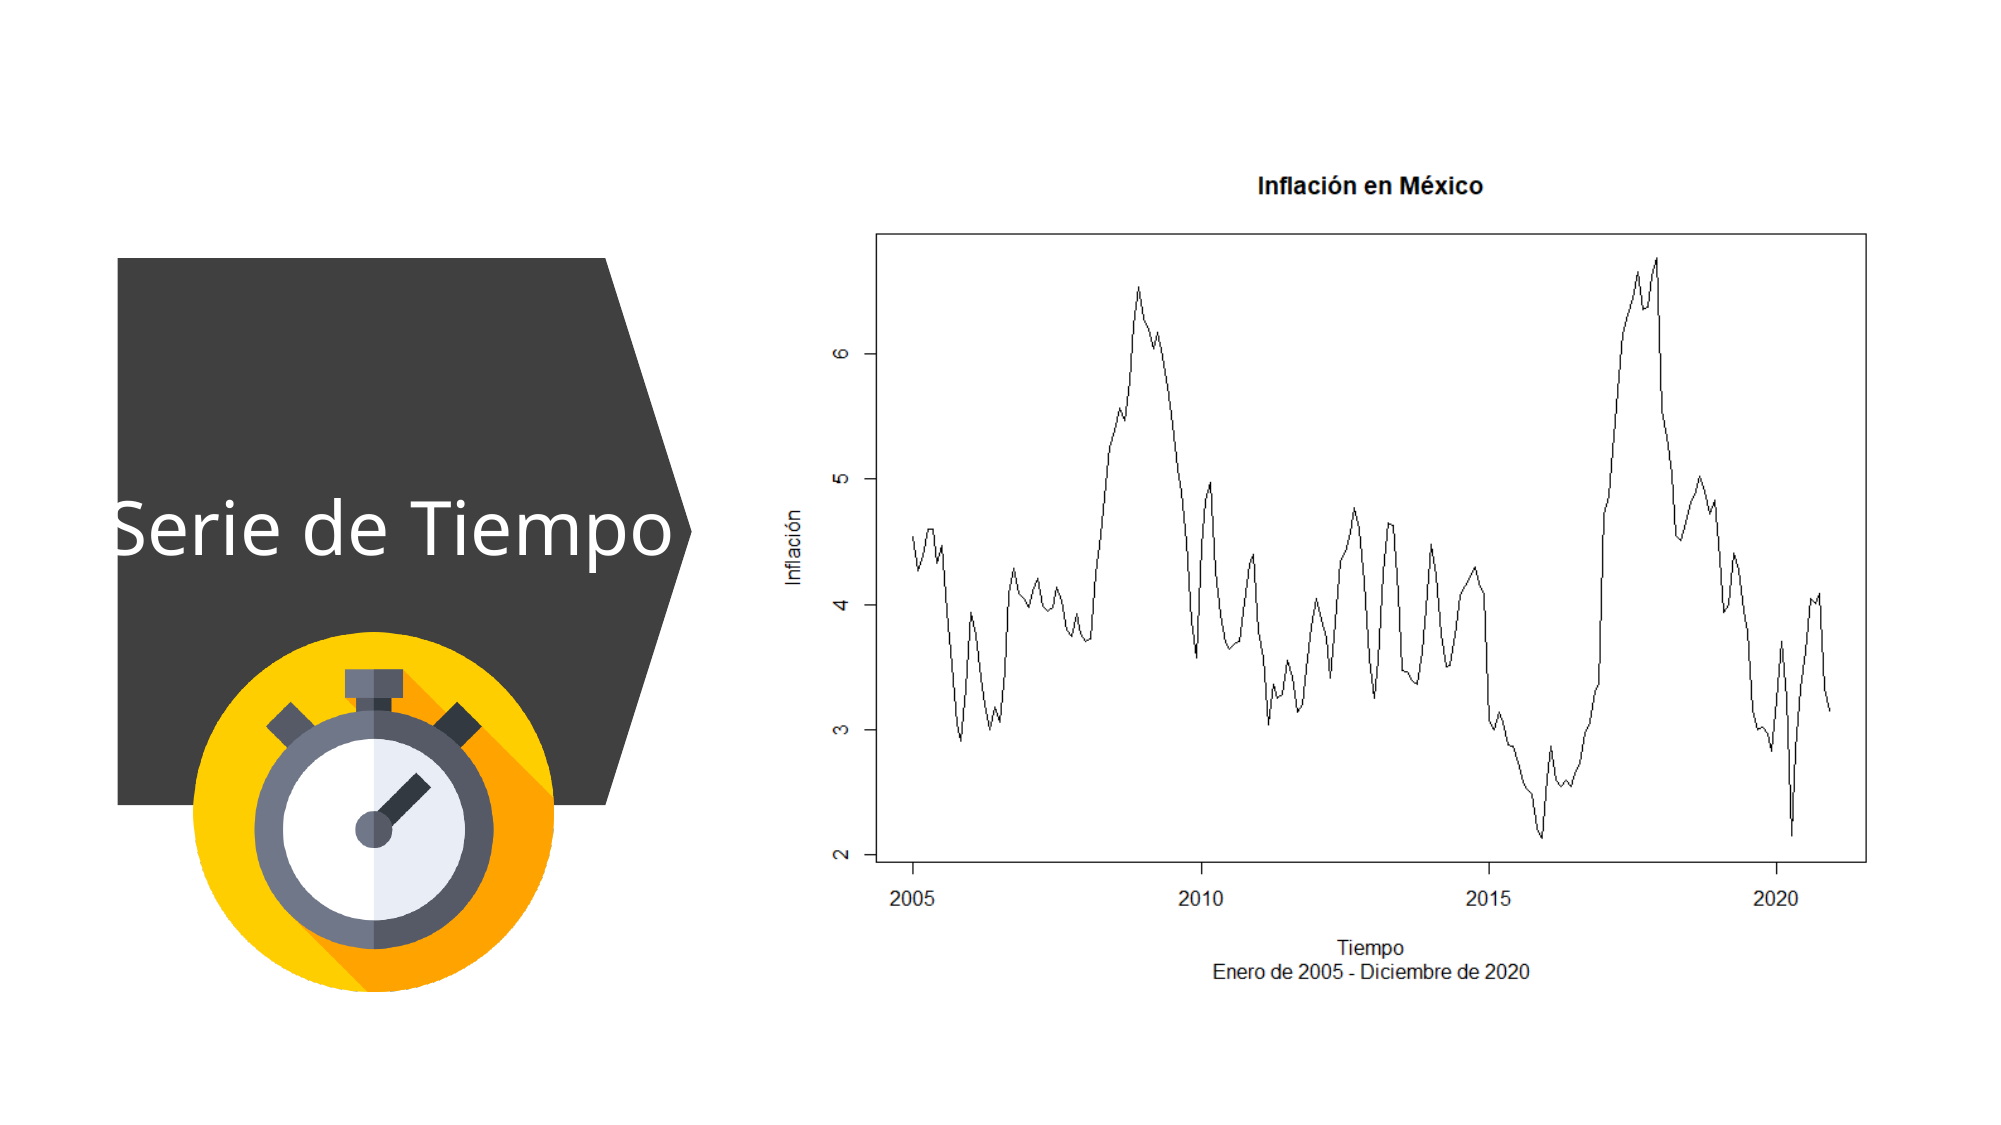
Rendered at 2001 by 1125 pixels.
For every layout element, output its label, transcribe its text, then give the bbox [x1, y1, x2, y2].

picture [783, 141, 1896, 983]
text_box [116, 257, 627, 322]
title Serie de Tiempo [90, 322, 692, 741]
text_box [116, 741, 193, 807]
text_box [554, 741, 627, 807]
picture [193, 632, 554, 992]
